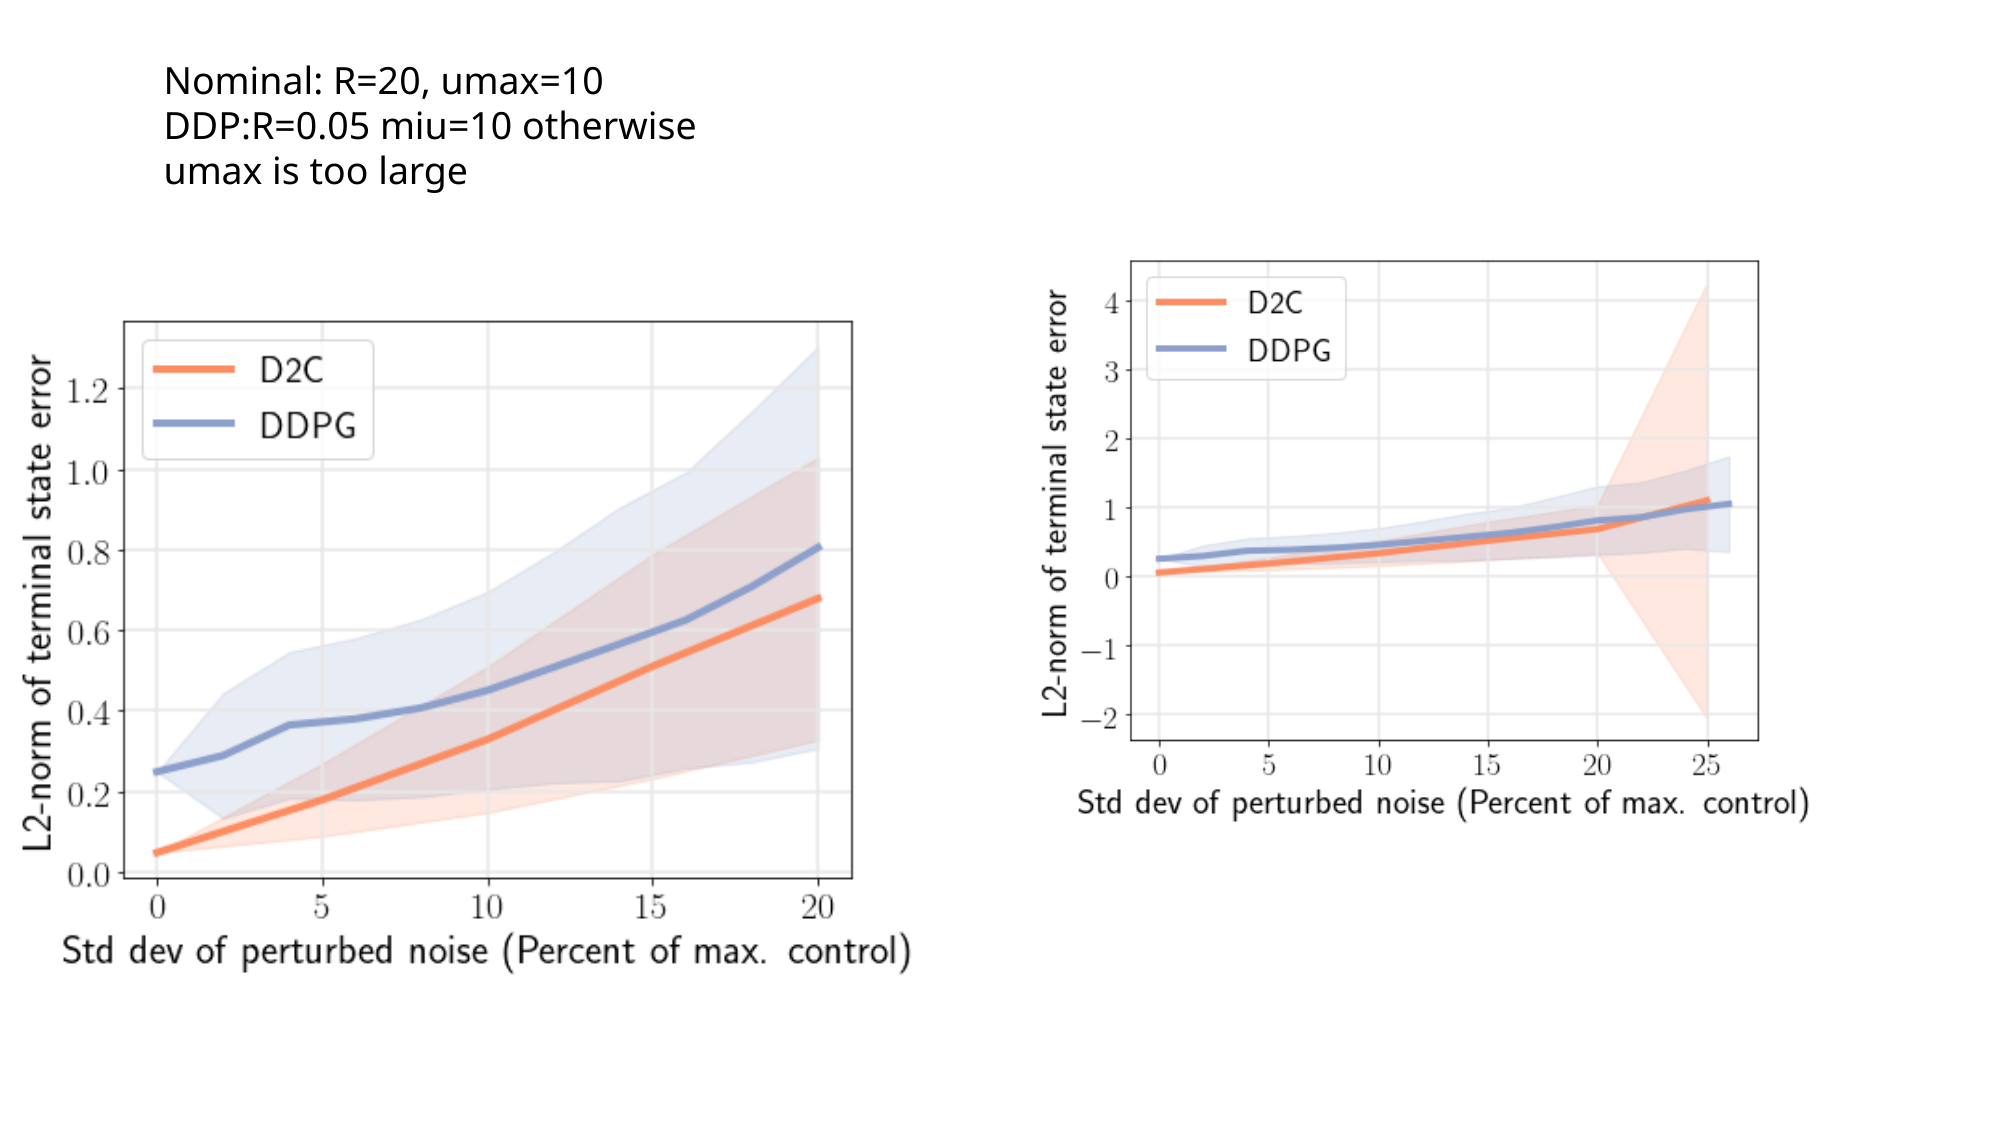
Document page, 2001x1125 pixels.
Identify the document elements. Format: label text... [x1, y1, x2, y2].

text_box Nominal: R=20, umax=10 DDP:R=0.05 miu=10 otherwise umax is too large [148, 49, 762, 200]
picture [1031, 251, 1822, 834]
picture [10, 310, 926, 986]
